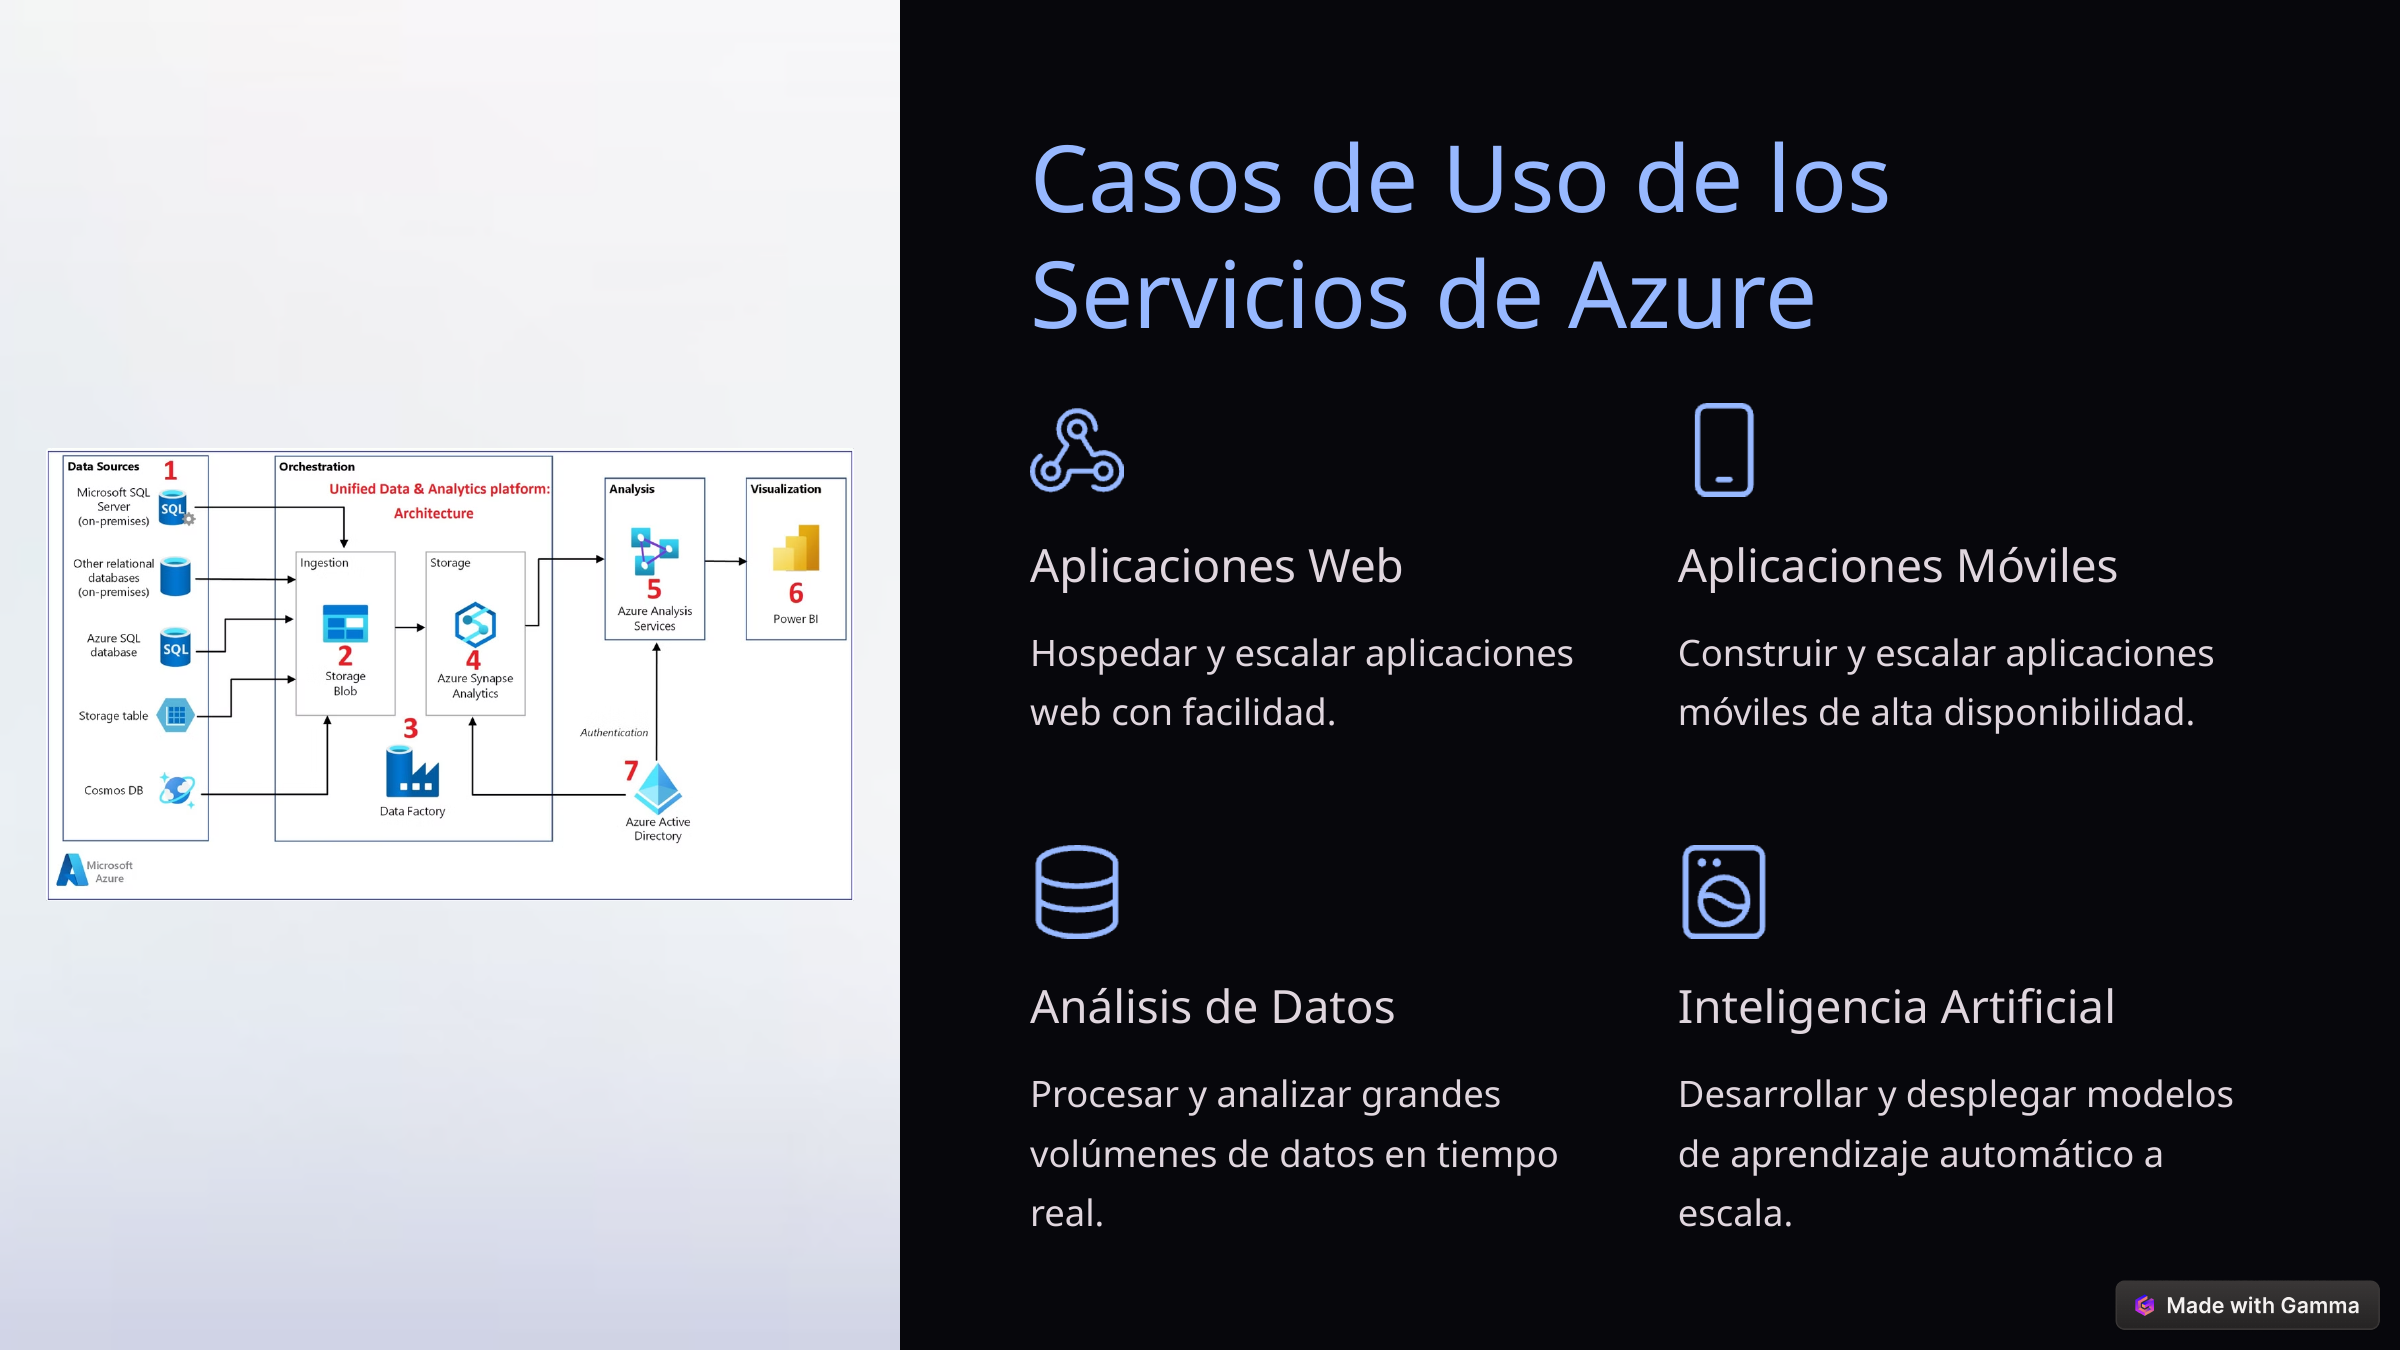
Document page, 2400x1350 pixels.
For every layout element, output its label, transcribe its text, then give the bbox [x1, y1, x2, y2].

picture [1677, 845, 1771, 939]
text_box Aplicaciones Web [1030, 534, 1496, 593]
text_box Inteligencia Artificial [1677, 975, 2177, 1034]
picture [1677, 403, 1771, 497]
picture [0, 0, 900, 1350]
text_box Análisis de Datos [1030, 975, 1496, 1034]
picture [1030, 845, 1124, 939]
picture [1030, 403, 1124, 497]
text_box Desarrollar y desplegar modelos de aprendizaje automático a escala. [1677, 1055, 2270, 1235]
text_box Procesar y analizar grandes volúmenes de datos en tiempo real. [1030, 1055, 1622, 1235]
text_box Hospedar y escalar aplicaciones web con facilidad. [1030, 614, 1622, 734]
text_box Casos de Uso de los Servicios de Azure [1030, 115, 2270, 348]
text_box Aplicaciones Móviles [1677, 534, 2182, 593]
text_box Construir y escalar aplicaciones móviles de alta disponibilidad. [1677, 614, 2270, 734]
picture [2106, 1271, 2389, 1339]
